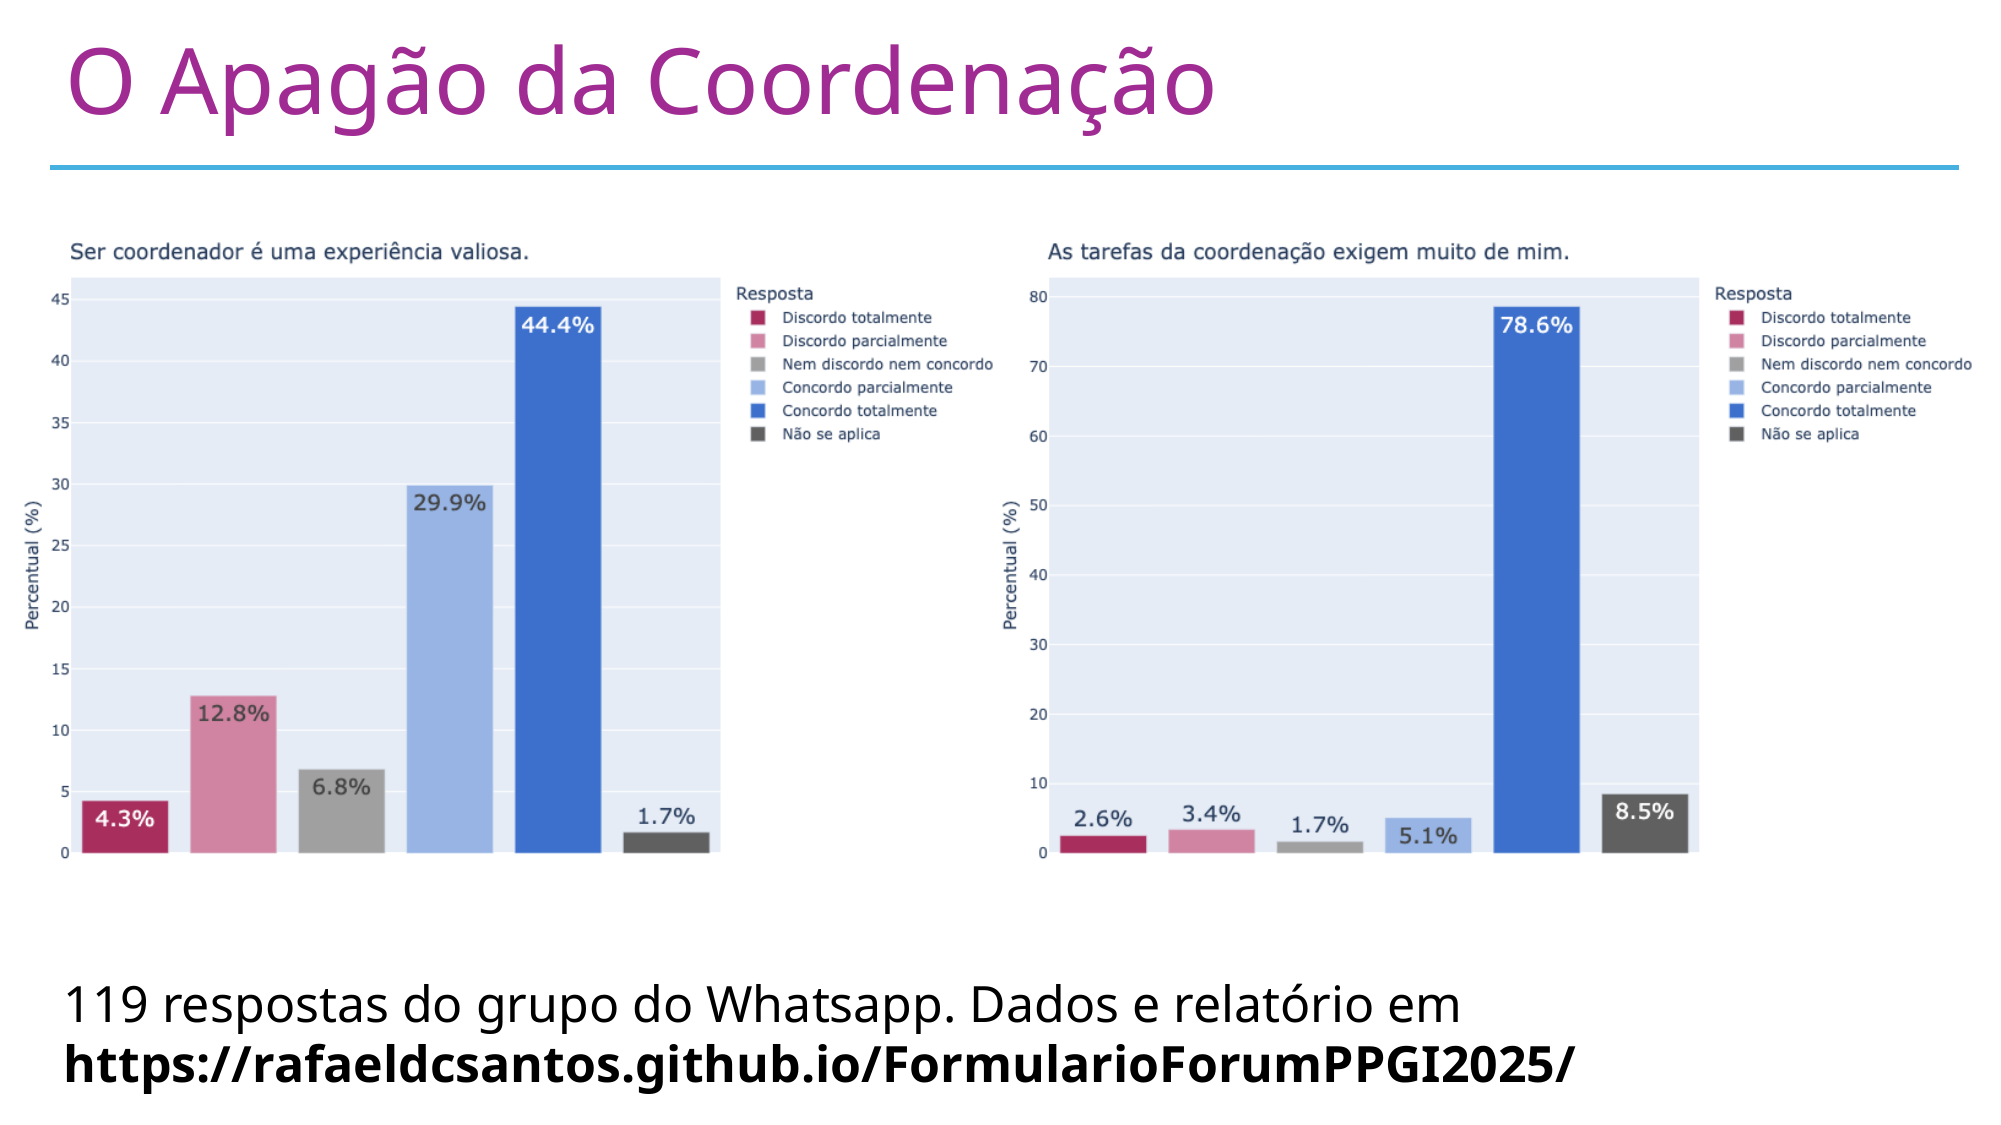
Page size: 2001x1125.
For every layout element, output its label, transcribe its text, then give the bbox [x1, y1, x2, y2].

picture [21, 240, 1979, 885]
title O Apagão da Coordenação [50, 23, 1960, 147]
text_box 119 respostas do grupo do Whatsapp. Dados e relatório em https://rafaeldcsantos.github.io/FormularioForumPPGI2025/ [48, 965, 1979, 1100]
